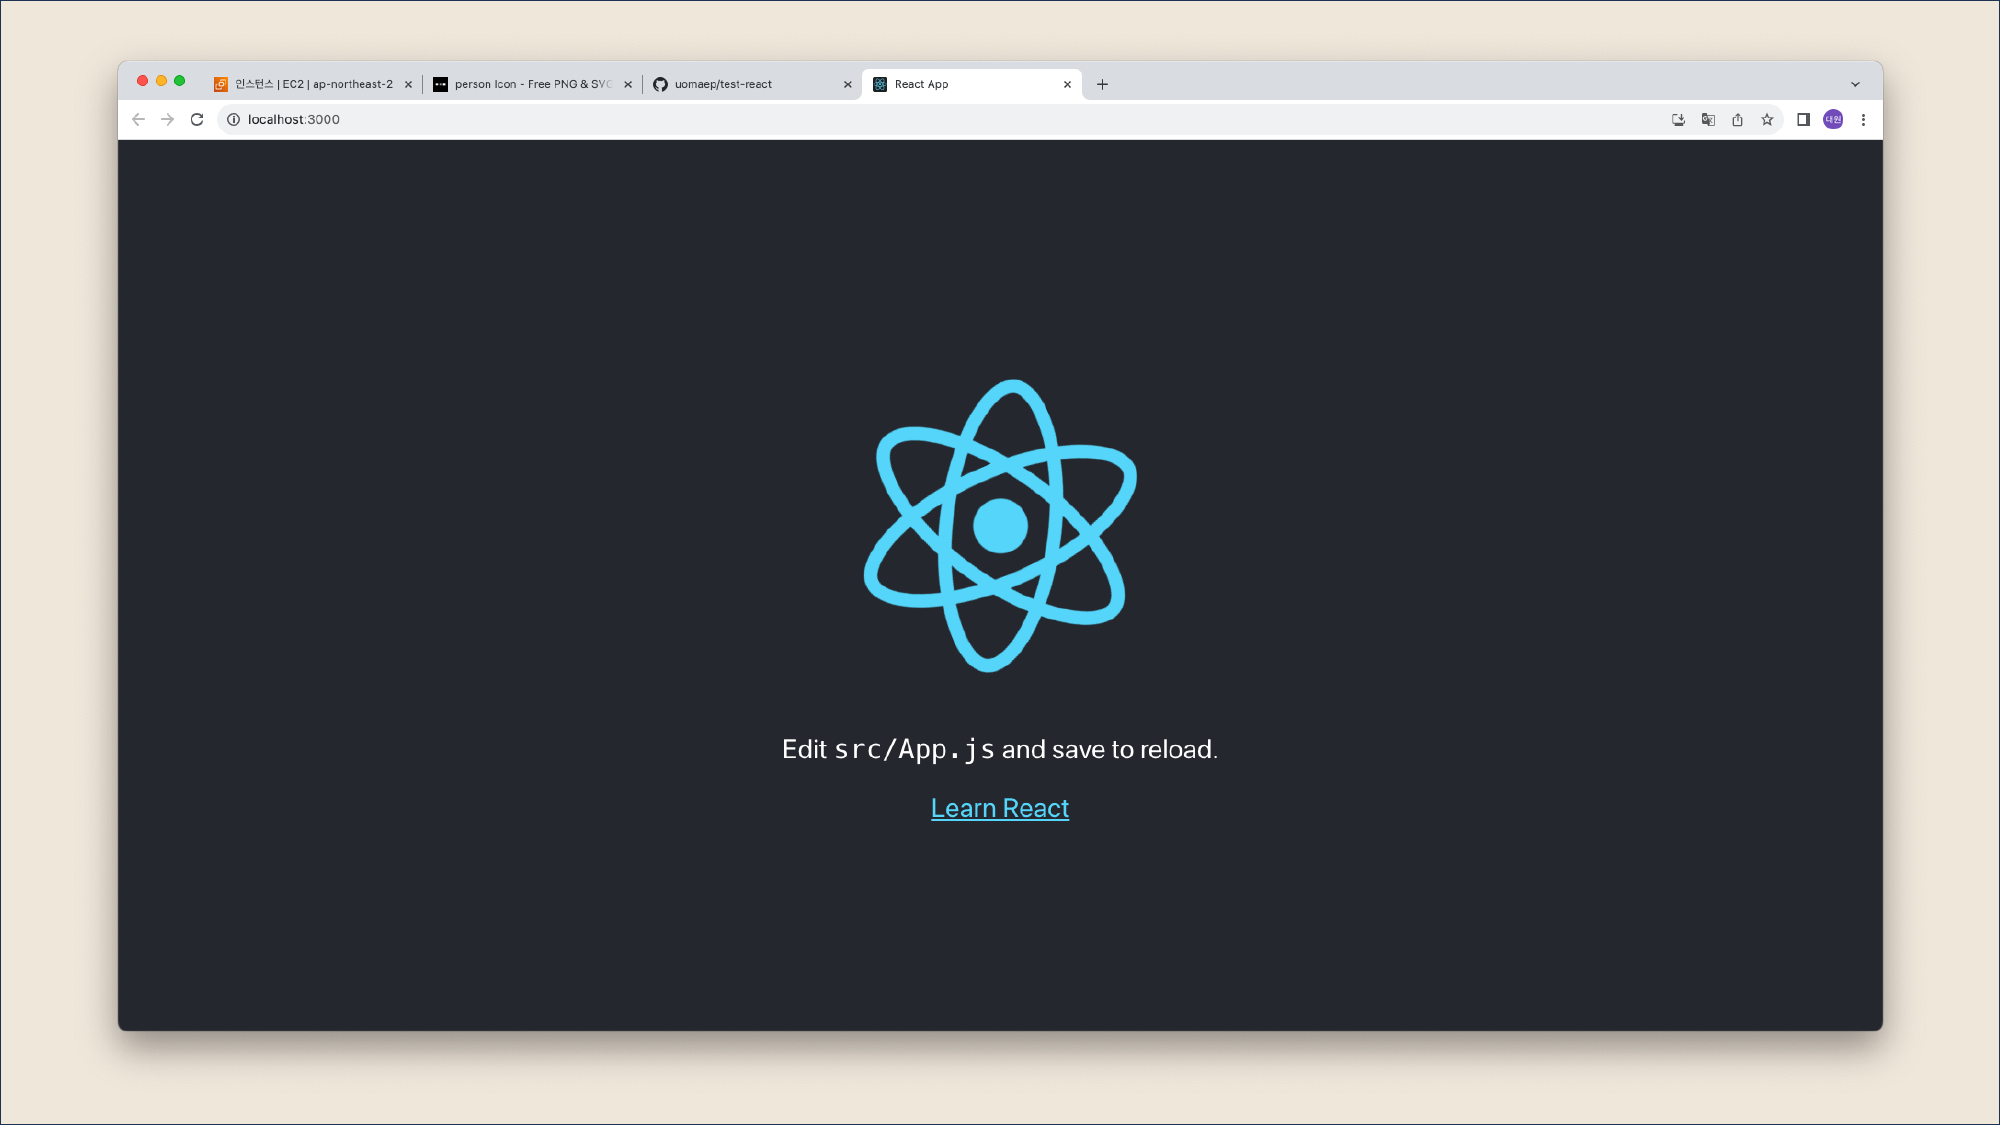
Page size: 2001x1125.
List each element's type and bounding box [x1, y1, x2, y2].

text_box [0, 0, 2000, 1125]
picture [66, 26, 1934, 1099]
